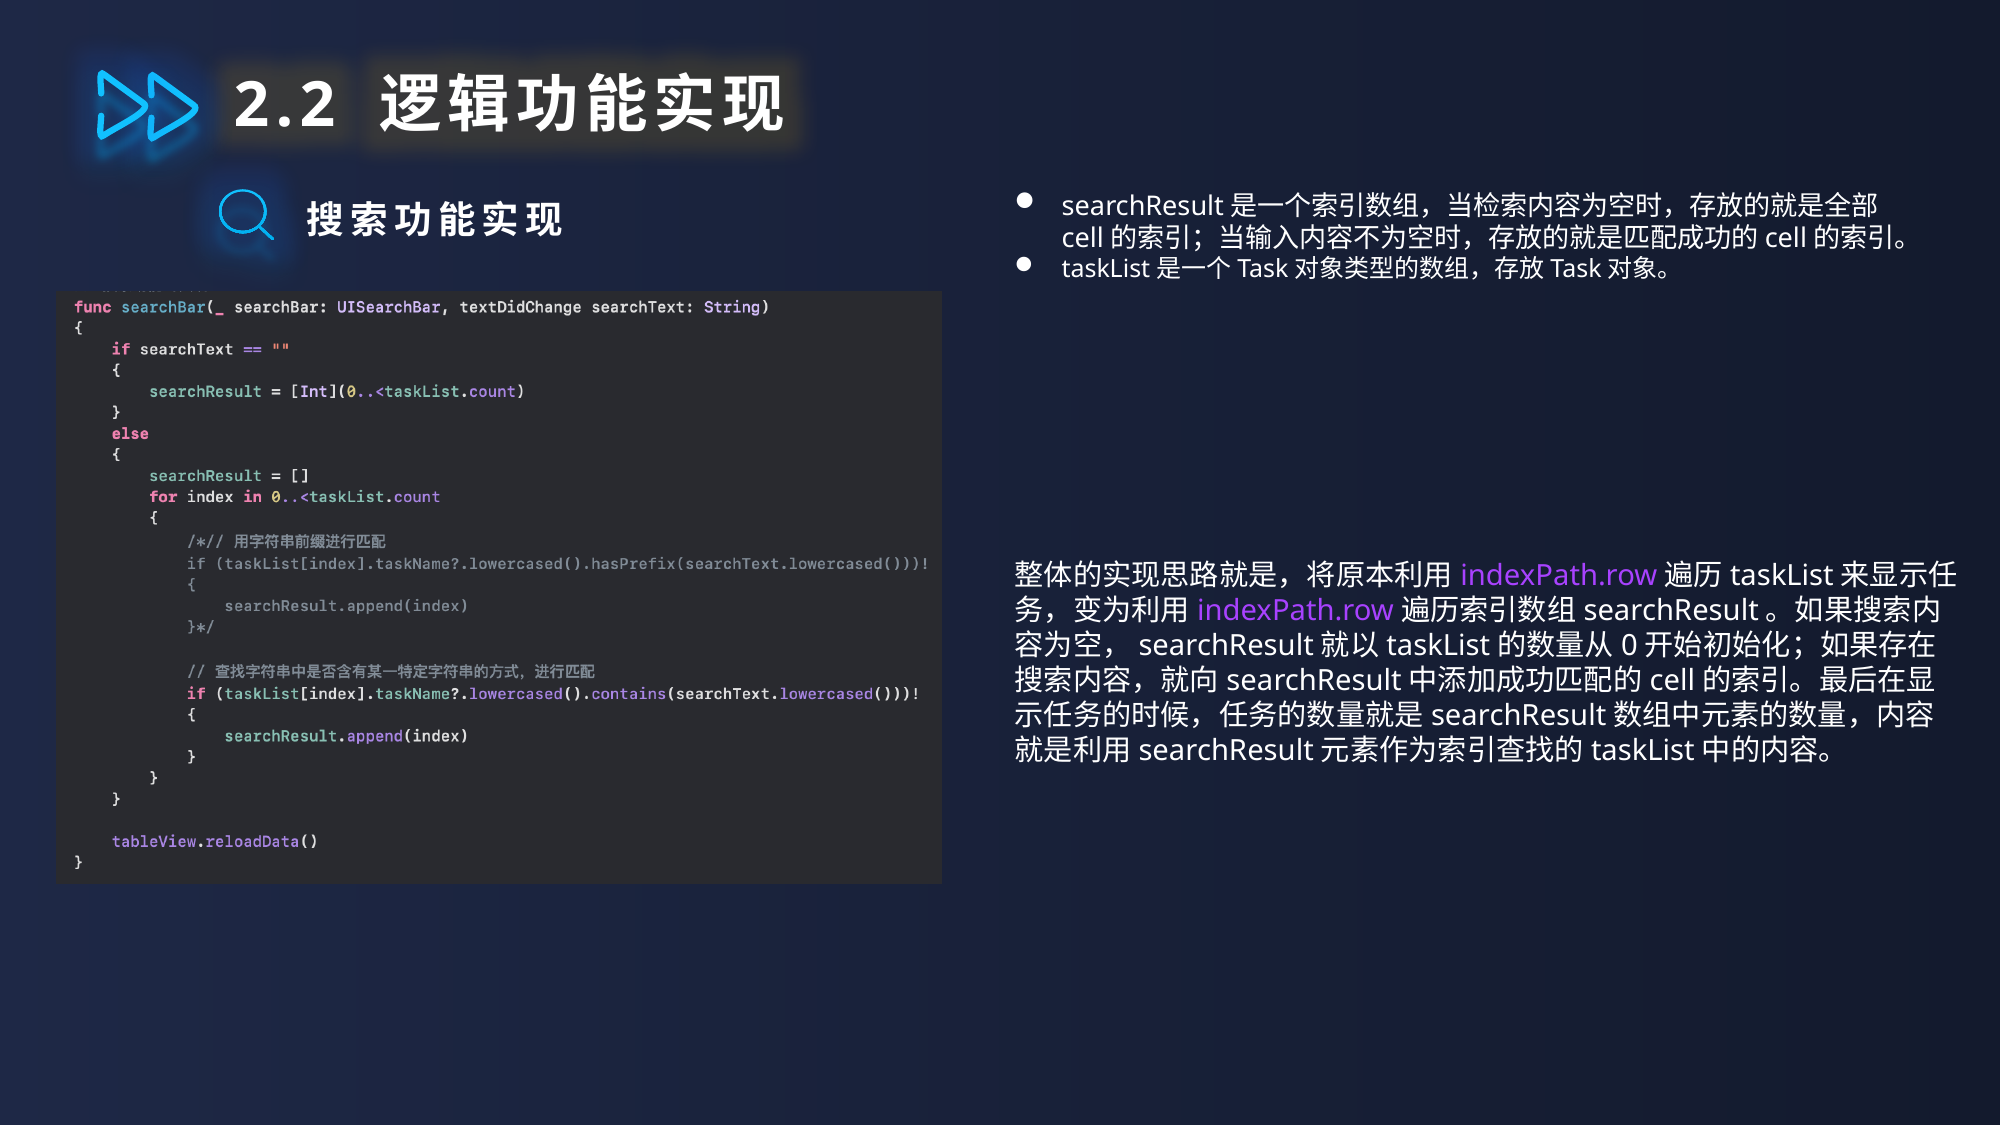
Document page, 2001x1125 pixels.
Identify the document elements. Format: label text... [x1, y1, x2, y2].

text_box 2.2 逻辑功能实现 [218, 56, 1048, 146]
text_box 整体的实现思路就是，将原本利用indexPath.row遍历taskList来显示任务，变为利用indexPath.row遍历索引数组searchResult。如果搜索内容为空，searchResult就以taskList的数量从0开始初始化；如果存在搜索内容，就向searchResult中添加成功匹配的cell的索引。最后在显示任务的时候，任务的数量就是searchResult数组中元素的数量，内容就是利用searchResult元素作为索引查找的taskList中的内容。 [999, 548, 1979, 774]
text_box [217, 188, 276, 242]
text_box searchResult是一个索引数组，当检索内容为空时，存放的就是全部cell的索引；当输入内容不为空时，存放的就是匹配成功的cell的索引。 taskList是一个Task对象类型的数组，存放Task对象。 [999, 180, 1928, 291]
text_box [115, 58, 181, 154]
picture [56, 291, 942, 884]
text_box 搜索功能实现 [292, 189, 684, 249]
